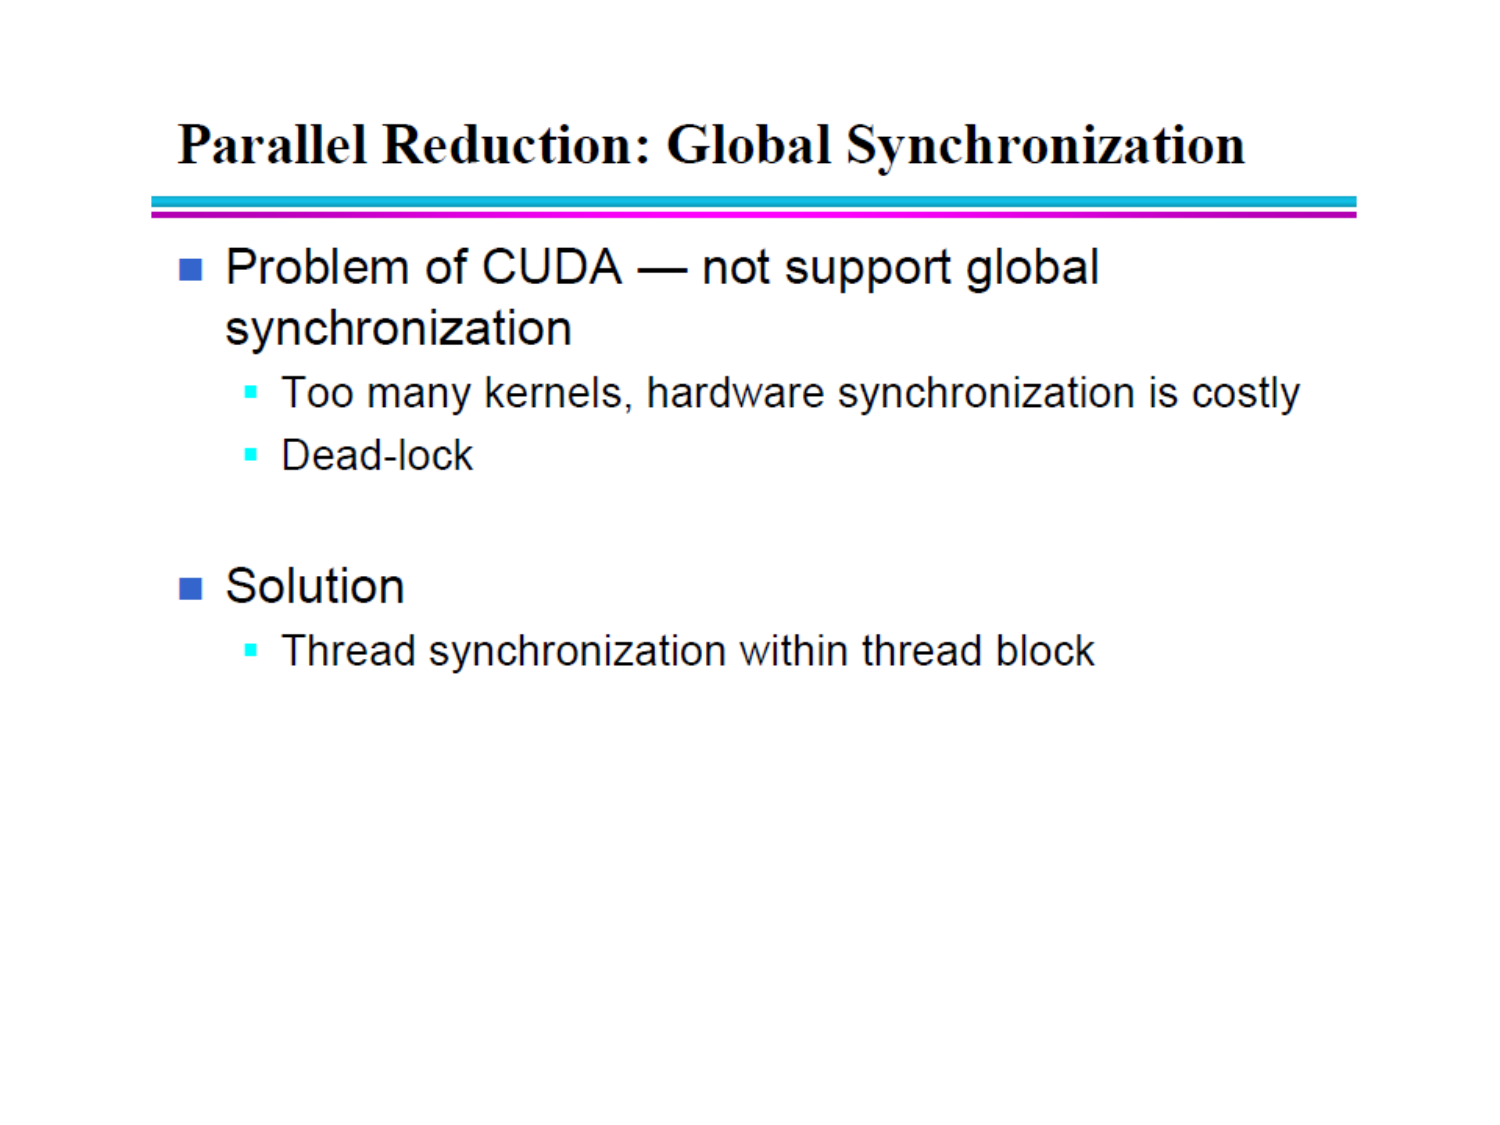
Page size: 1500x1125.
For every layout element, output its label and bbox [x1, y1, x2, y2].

picture [0, 29, 1500, 886]
